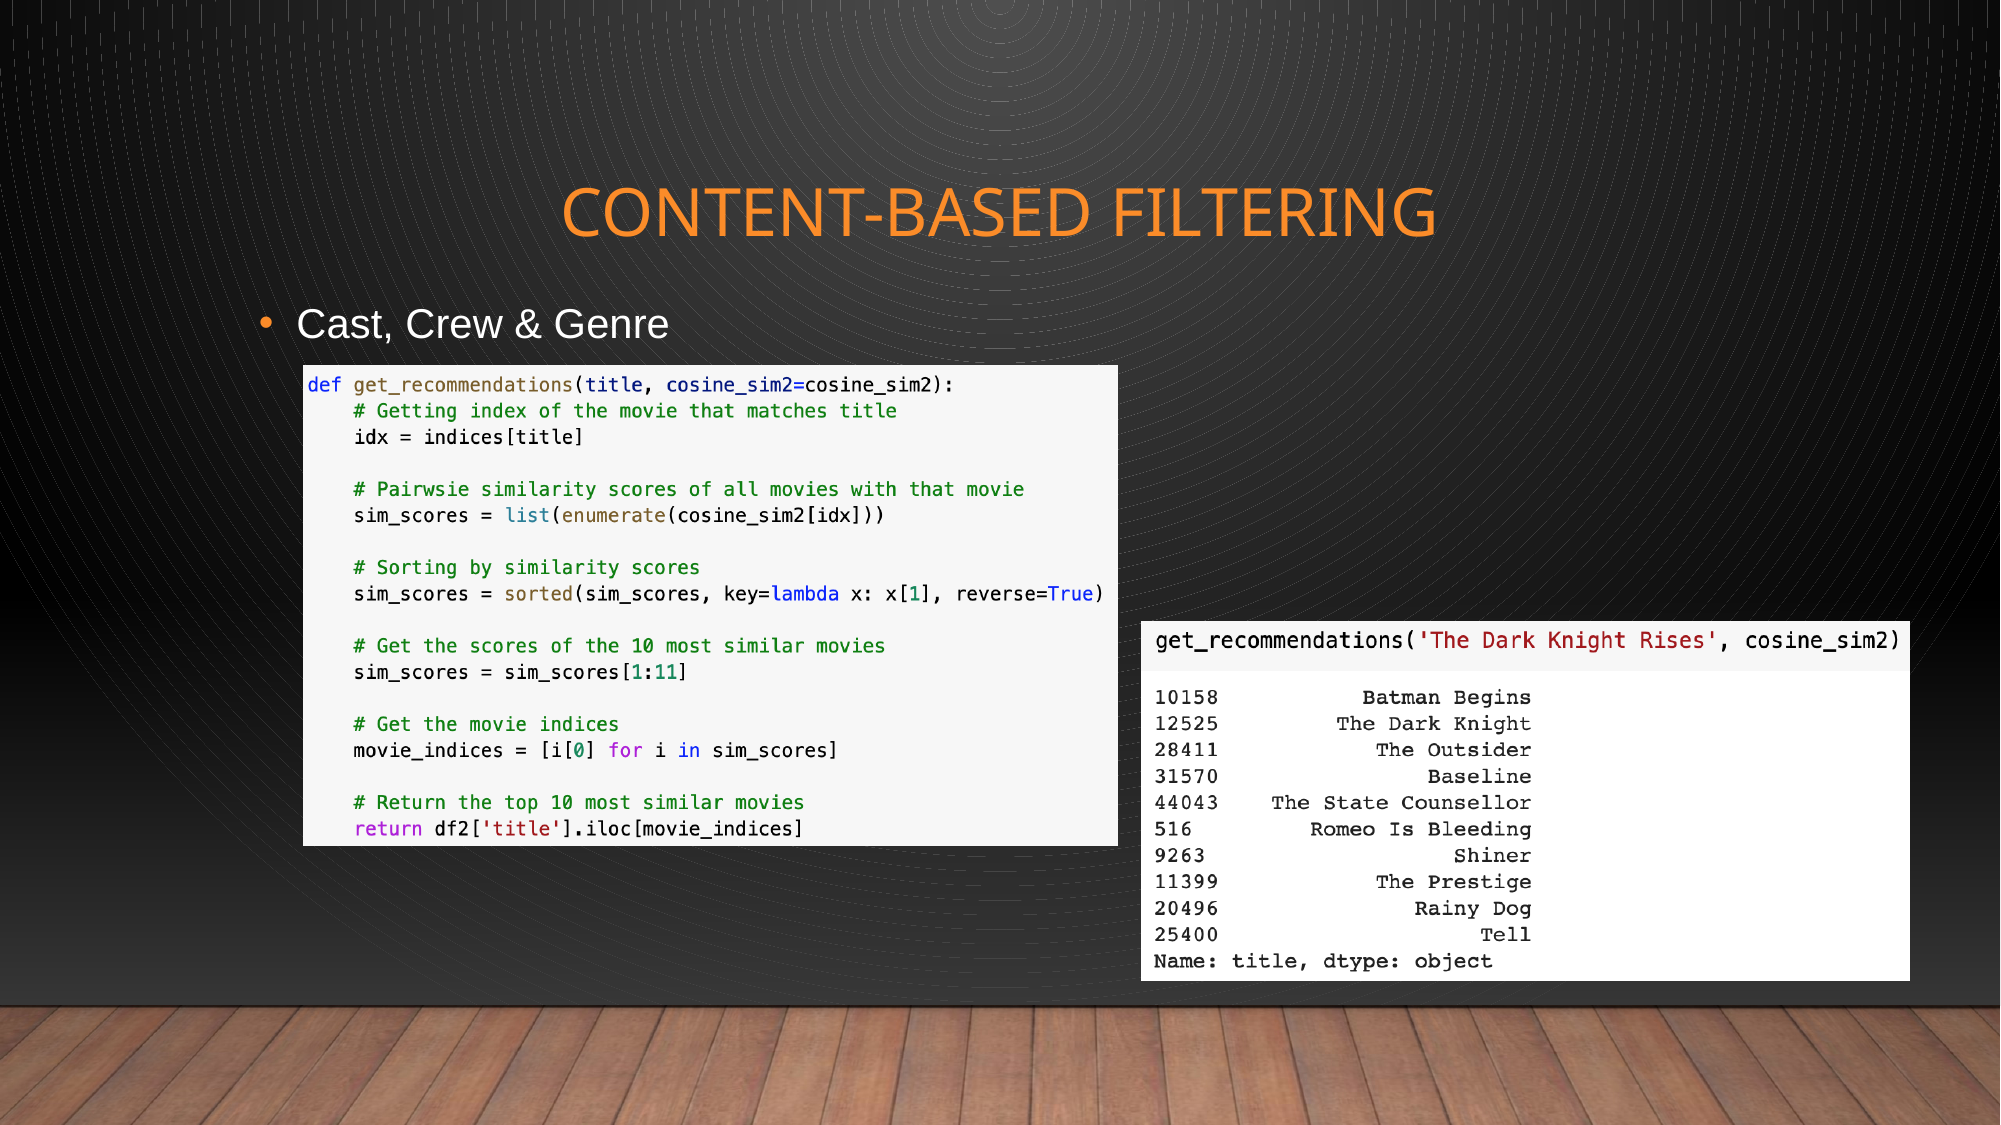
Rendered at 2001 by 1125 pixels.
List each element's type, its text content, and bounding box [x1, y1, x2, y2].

picture [302, 364, 1118, 846]
list Cast, Crew & Genre [244, 279, 1155, 846]
title Content-Based Filtering [435, 128, 1564, 301]
picture [0, 1005, 2000, 1125]
picture [1141, 621, 1910, 981]
